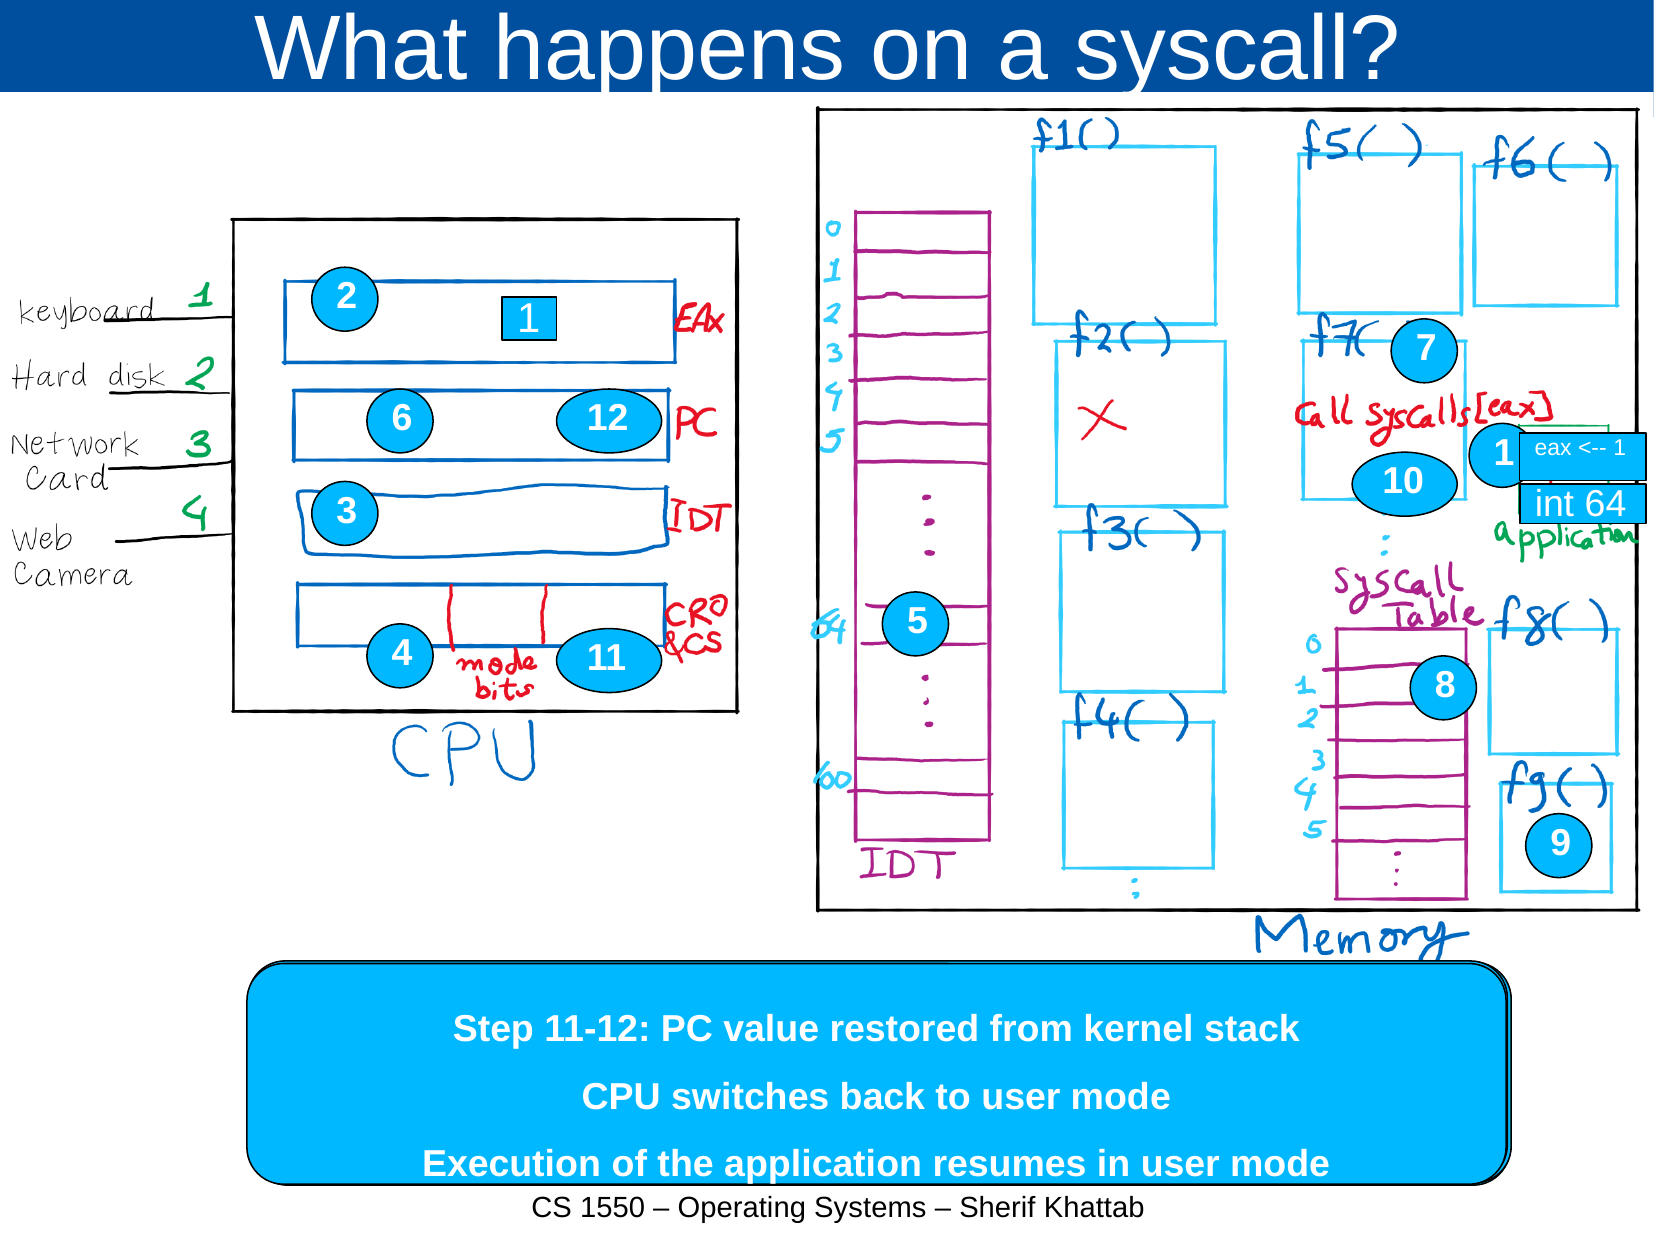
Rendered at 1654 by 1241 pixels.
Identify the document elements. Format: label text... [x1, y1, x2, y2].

picture [748, 1157, 754, 1171]
picture [455, 1015, 476, 1041]
picture [599, 1016, 616, 1040]
picture [924, 1022, 934, 1040]
picture [1233, 1157, 1239, 1171]
picture [636, 1084, 658, 1109]
picture [991, 1015, 1001, 1040]
picture [907, 1082, 923, 1108]
picture [1186, 1014, 1190, 1040]
picture [746, 1090, 763, 1109]
picture [673, 1149, 679, 1171]
picture [1086, 1014, 1102, 1040]
picture [614, 1157, 632, 1171]
picture [1186, 1157, 1203, 1171]
picture [746, 1021, 764, 1041]
picture [724, 1090, 728, 1108]
picture [846, 1021, 863, 1041]
picture [492, 1022, 509, 1041]
picture [1156, 1157, 1160, 1171]
picture [950, 1089, 969, 1109]
picture [514, 1021, 531, 1048]
picture [1005, 1022, 1015, 1040]
picture [1106, 1021, 1123, 1041]
picture [869, 1157, 873, 1171]
picture [789, 1022, 795, 1040]
picture [1061, 1021, 1070, 1040]
picture [854, 1152, 864, 1171]
picture [971, 1156, 986, 1171]
picture [548, 1157, 552, 1171]
picture [1144, 1157, 1148, 1171]
picture [533, 1152, 543, 1171]
picture [566, 1016, 582, 1040]
picture [674, 1089, 690, 1109]
picture [1282, 1014, 1298, 1040]
picture [1142, 1021, 1159, 1040]
picture [581, 1157, 587, 1171]
picture [1164, 1022, 1181, 1041]
picture [425, 1151, 444, 1171]
picture [726, 1156, 742, 1171]
picture [936, 1157, 946, 1171]
title What happens on a syscall? [0, 0, 1654, 92]
picture [1015, 1157, 1031, 1171]
picture [771, 1156, 788, 1171]
picture [778, 1022, 788, 1041]
picture [1208, 1157, 1218, 1171]
picture [491, 1156, 507, 1171]
picture [1068, 1156, 1084, 1171]
picture [865, 1089, 883, 1109]
picture [1106, 1089, 1125, 1109]
picture [1043, 1022, 1059, 1040]
picture [557, 1156, 576, 1171]
picture [1092, 1089, 1101, 1108]
picture [1311, 1156, 1328, 1171]
picture [790, 1089, 807, 1109]
picture [512, 1157, 516, 1171]
picture [833, 1022, 843, 1040]
picture [868, 1021, 883, 1041]
picture [1027, 1089, 1044, 1109]
picture [547, 1016, 563, 1040]
picture [949, 1156, 966, 1171]
picture [479, 1017, 489, 1041]
picture [958, 1014, 976, 1041]
picture [768, 1082, 784, 1108]
picture [1129, 1082, 1146, 1109]
picture [688, 1015, 711, 1041]
picture [693, 1090, 720, 1108]
picture [584, 1083, 606, 1109]
picture [1207, 1021, 1223, 1041]
picture [636, 1150, 646, 1171]
picture [1100, 1157, 1104, 1171]
picture [1166, 1156, 1182, 1171]
picture [1007, 1089, 1023, 1109]
picture [800, 1022, 817, 1041]
picture [1260, 1022, 1277, 1041]
picture [995, 1090, 1001, 1108]
picture [794, 1149, 798, 1171]
picture [1019, 1022, 1037, 1041]
picture [843, 1082, 860, 1109]
picture [1288, 1149, 1306, 1171]
picture [588, 1157, 598, 1171]
picture [991, 1157, 996, 1171]
picture [1110, 1156, 1127, 1171]
picture [811, 1089, 827, 1109]
picture [755, 1157, 766, 1171]
picture [902, 1157, 908, 1171]
picture [1265, 1156, 1284, 1171]
picture [814, 1156, 830, 1171]
picture [680, 1157, 690, 1171]
picture [1047, 1156, 1064, 1171]
picture [1033, 1156, 1042, 1171]
picture [658, 1152, 668, 1171]
picture [695, 1156, 712, 1171]
picture [768, 1014, 772, 1040]
picture [0, 92, 1654, 1171]
picture [612, 1084, 632, 1108]
picture [725, 1022, 743, 1040]
footer CS 1550 – Operating Systems – Sherif Khattab [460, 1190, 1217, 1241]
picture [938, 1022, 954, 1041]
picture [885, 1089, 902, 1109]
picture [1049, 1090, 1059, 1108]
picture [984, 1090, 994, 1109]
picture [470, 1156, 487, 1171]
picture [1239, 1021, 1258, 1041]
picture [1074, 1090, 1090, 1108]
picture [878, 1156, 897, 1171]
picture [1240, 1156, 1260, 1171]
picture [1128, 1022, 1138, 1040]
picture [664, 1016, 684, 1040]
picture [887, 1017, 897, 1041]
picture [525, 1157, 529, 1171]
picture [900, 1021, 919, 1041]
picture [936, 1085, 947, 1109]
picture [1004, 1157, 1008, 1171]
picture [804, 1157, 808, 1171]
picture [1152, 1089, 1169, 1109]
picture [909, 1157, 919, 1171]
picture [733, 1085, 743, 1109]
picture [1226, 1017, 1236, 1041]
picture [450, 1157, 465, 1171]
picture [834, 1156, 850, 1171]
text_box Step 11-12: PC value restored from kernel stack CPU switches back to user mode Execution of the application resumes in user mode [263, 1178, 1490, 1185]
picture [619, 1015, 636, 1040]
